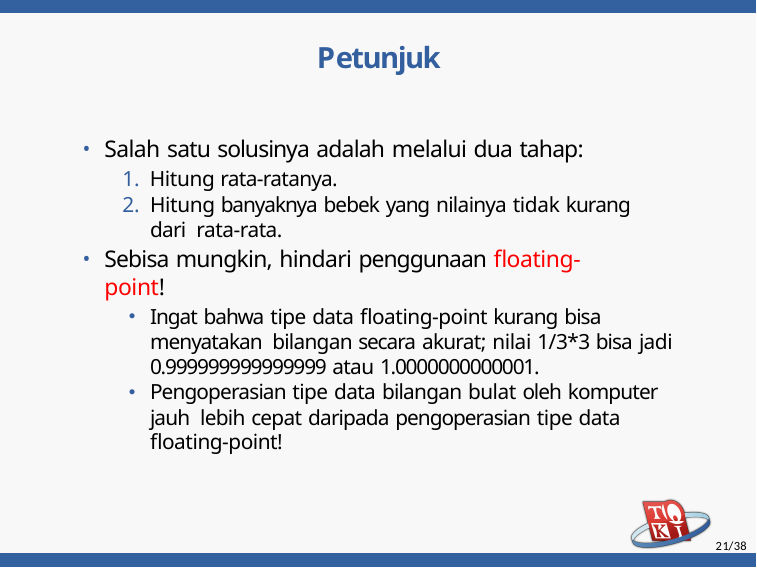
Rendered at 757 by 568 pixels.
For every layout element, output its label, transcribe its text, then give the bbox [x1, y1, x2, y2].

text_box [0, 495, 757, 568]
text_box Salah satu solusinya adalah melalui dua tahap: Hitung rata-ratanya. Hitung banyaknya bebek yang nilainya tidak kurang dari rata-rata. Sebisa mungkin, hindari penggunaan floating-point! Ingat bahwa tipe data floating-point kurang bisa menyatakan bilangan secara akurat; nilai 1/3*3 bisa jadi 0.999999999999999 atau 1.0000000000001. Pengoperasian tipe data bilangan bulat oleh komputer jauh lebih cepat daripada pengoperasian tipe data floating-point! [80, 129, 684, 454]
picture [0, 0, 756, 13]
title Petunjuk [314, 36, 442, 129]
